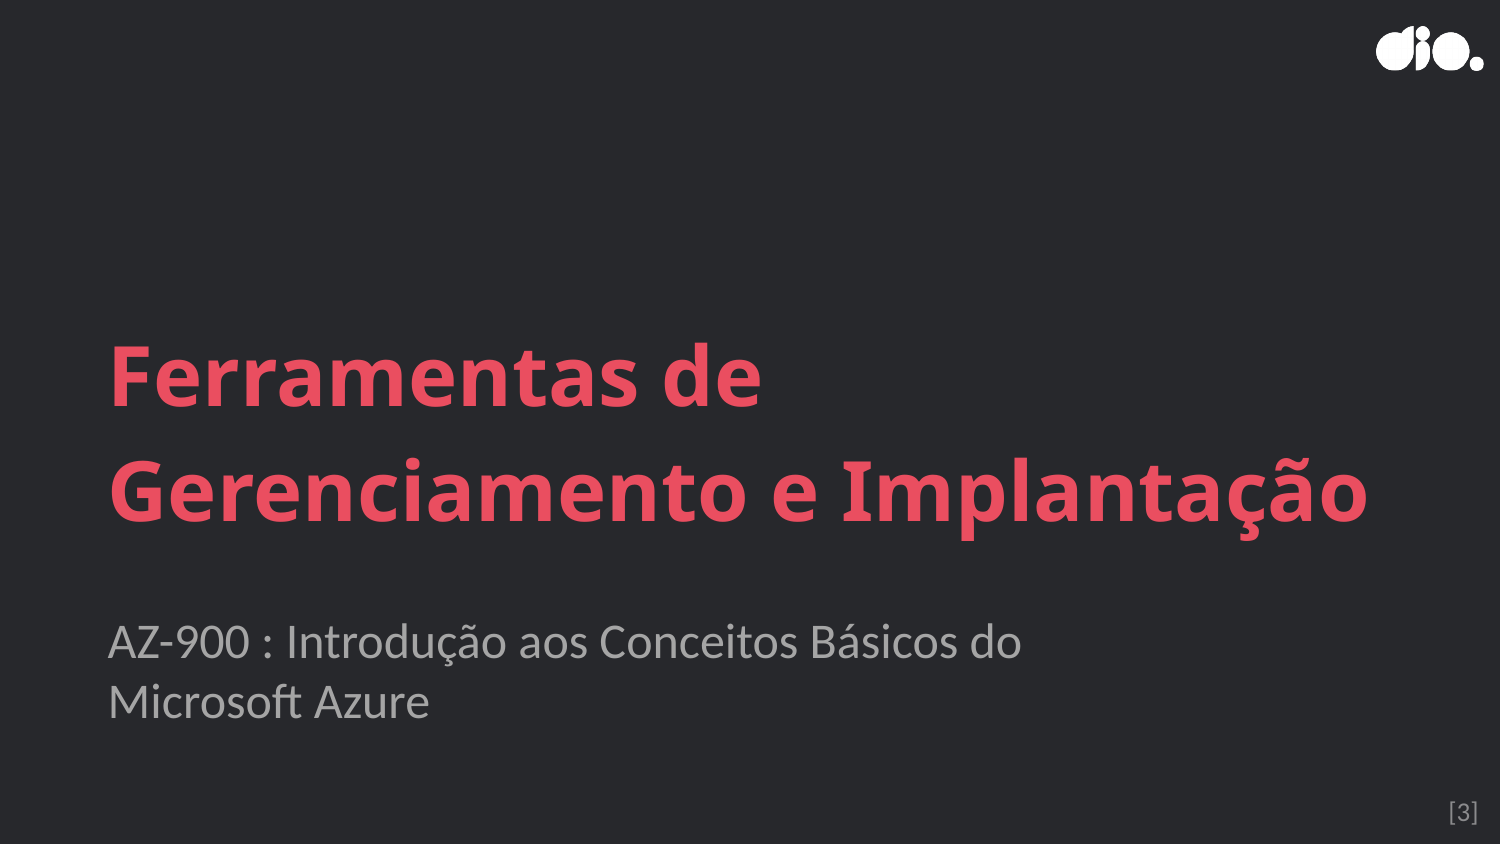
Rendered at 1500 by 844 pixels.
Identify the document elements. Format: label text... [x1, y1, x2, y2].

text_box Ferramentas de Gerenciamento e Implantação [92, 292, 1422, 558]
text_box AZ-900 : Introdução aos Conceitos Básicos do Microsoft Azure [92, 635, 1109, 701]
slide_number [3] [1403, 779, 1494, 844]
picture [1376, 26, 1484, 71]
